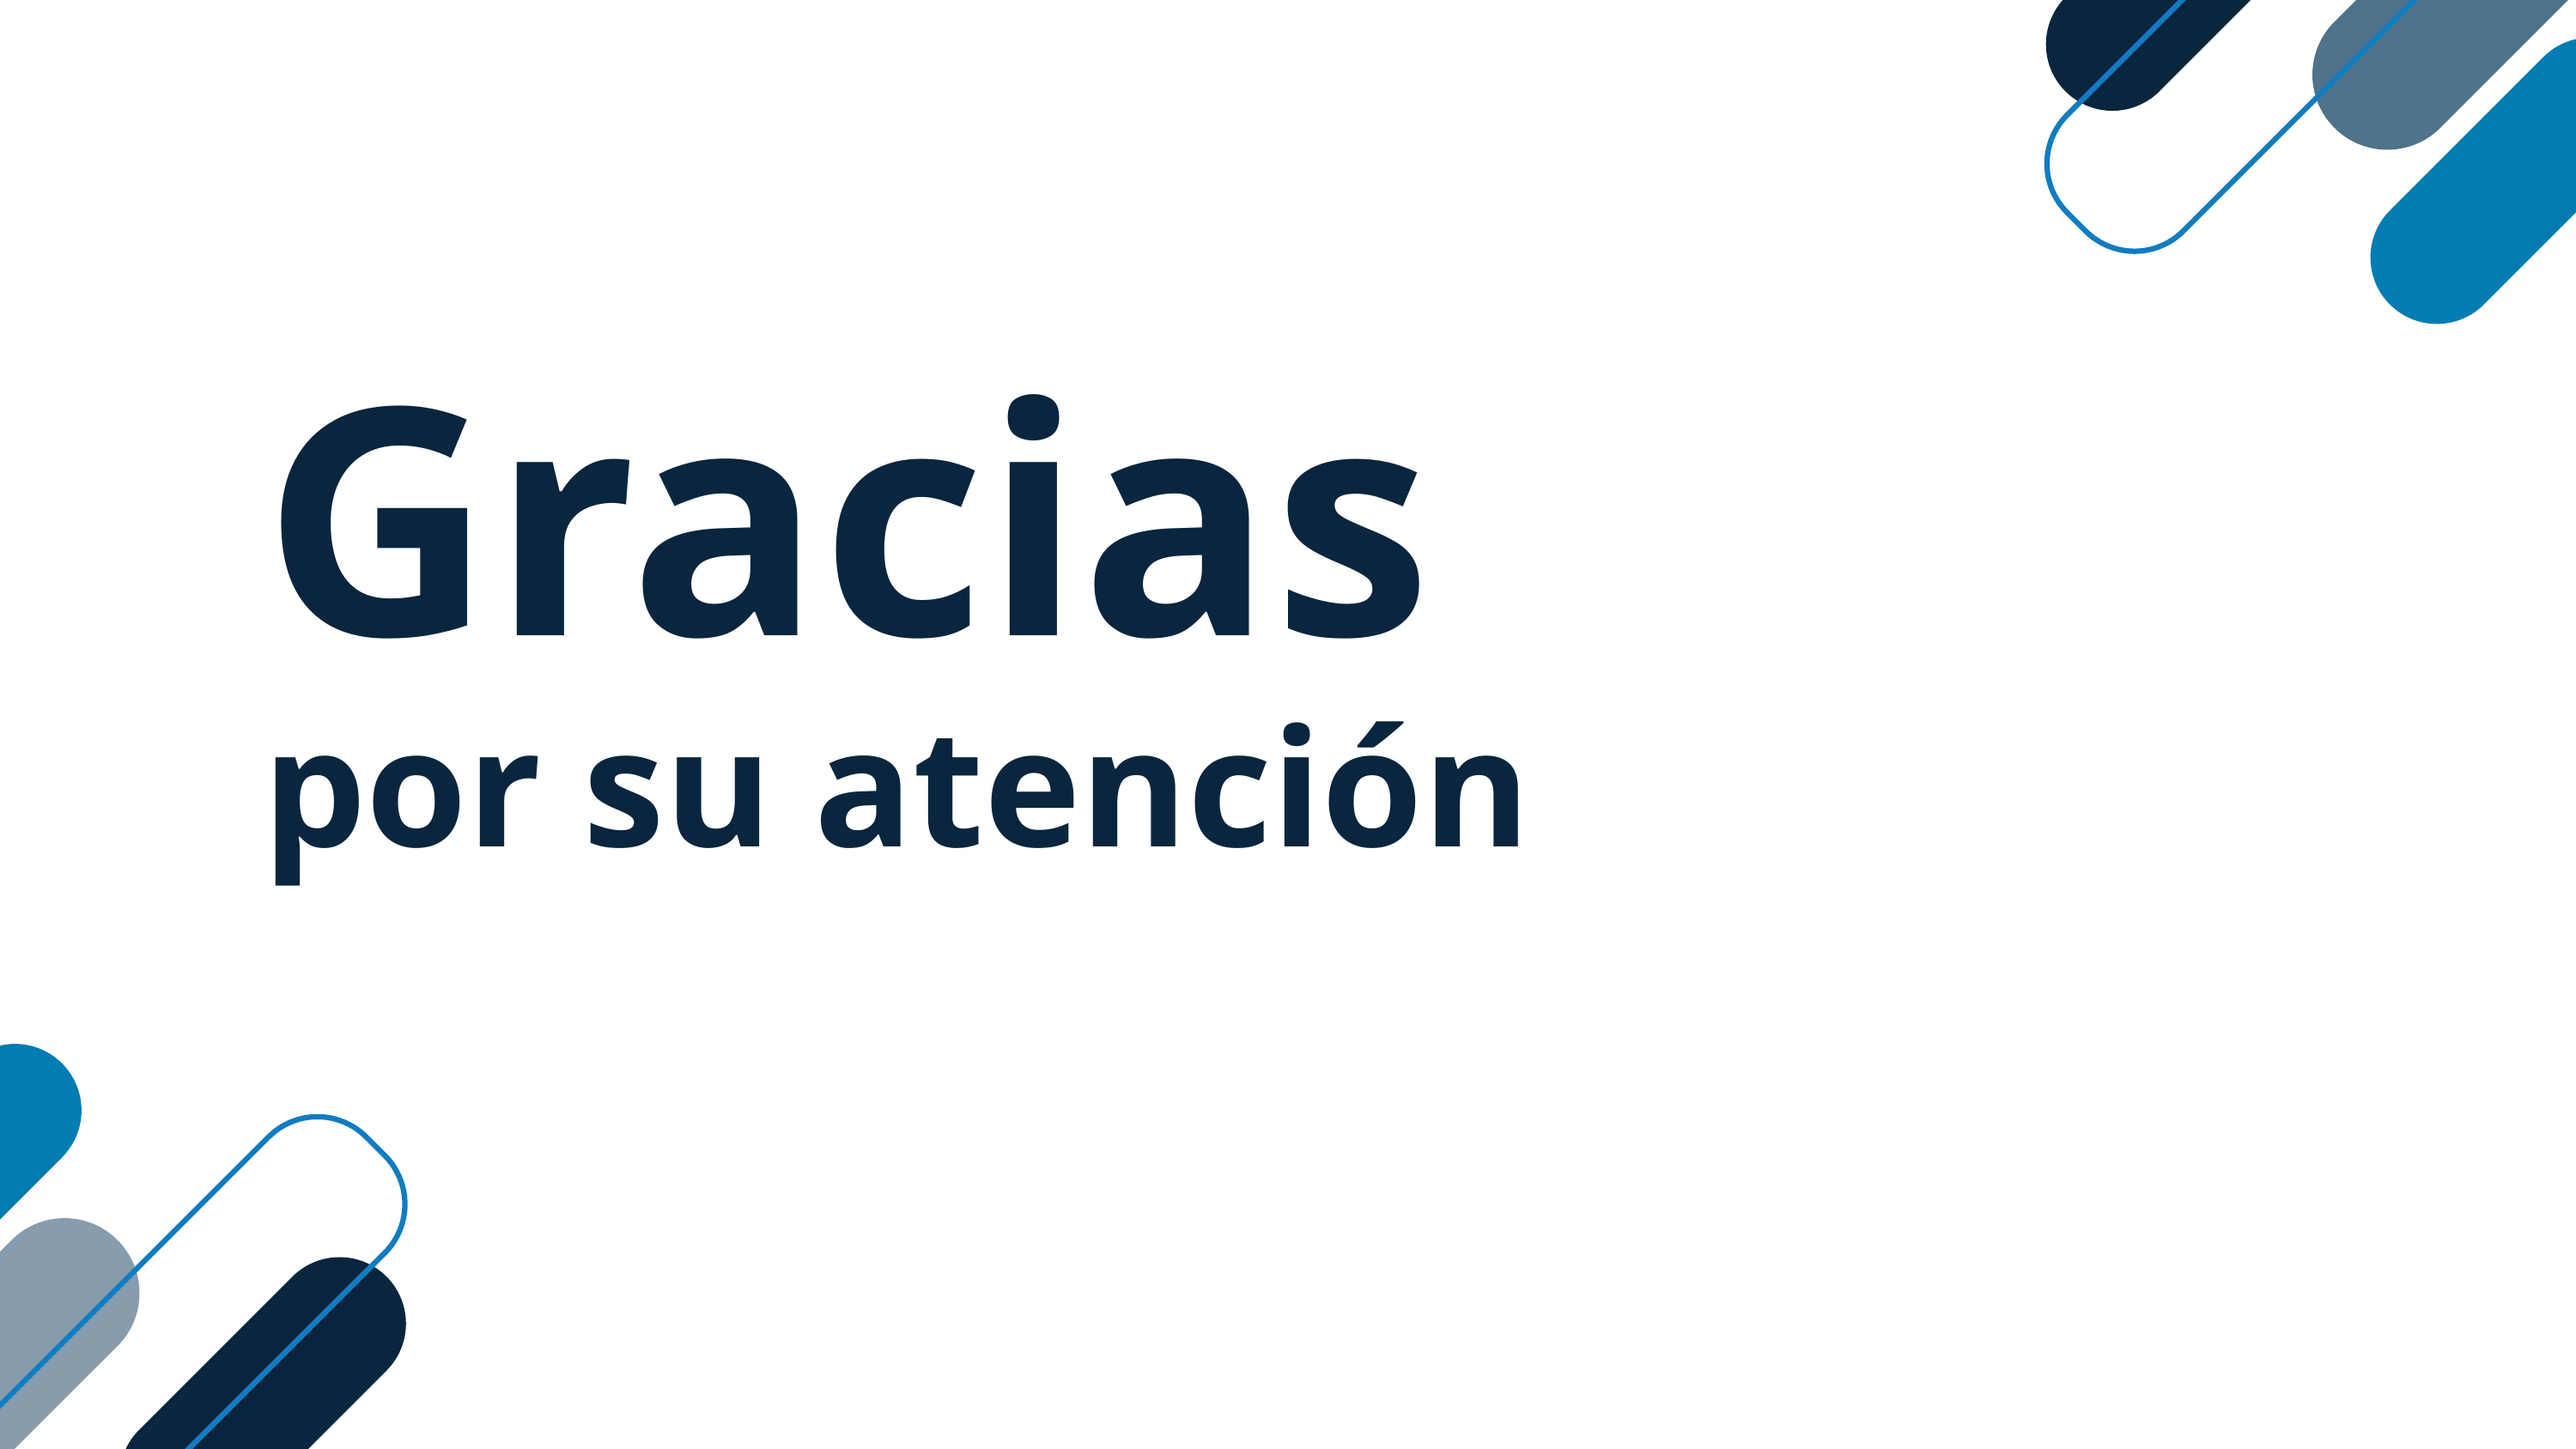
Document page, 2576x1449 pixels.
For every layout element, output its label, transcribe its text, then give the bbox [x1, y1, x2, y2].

text_box Gracias [263, 359, 1746, 700]
text_box por su atención [262, 704, 1798, 880]
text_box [0, 1016, 434, 1449]
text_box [2018, 0, 2576, 352]
